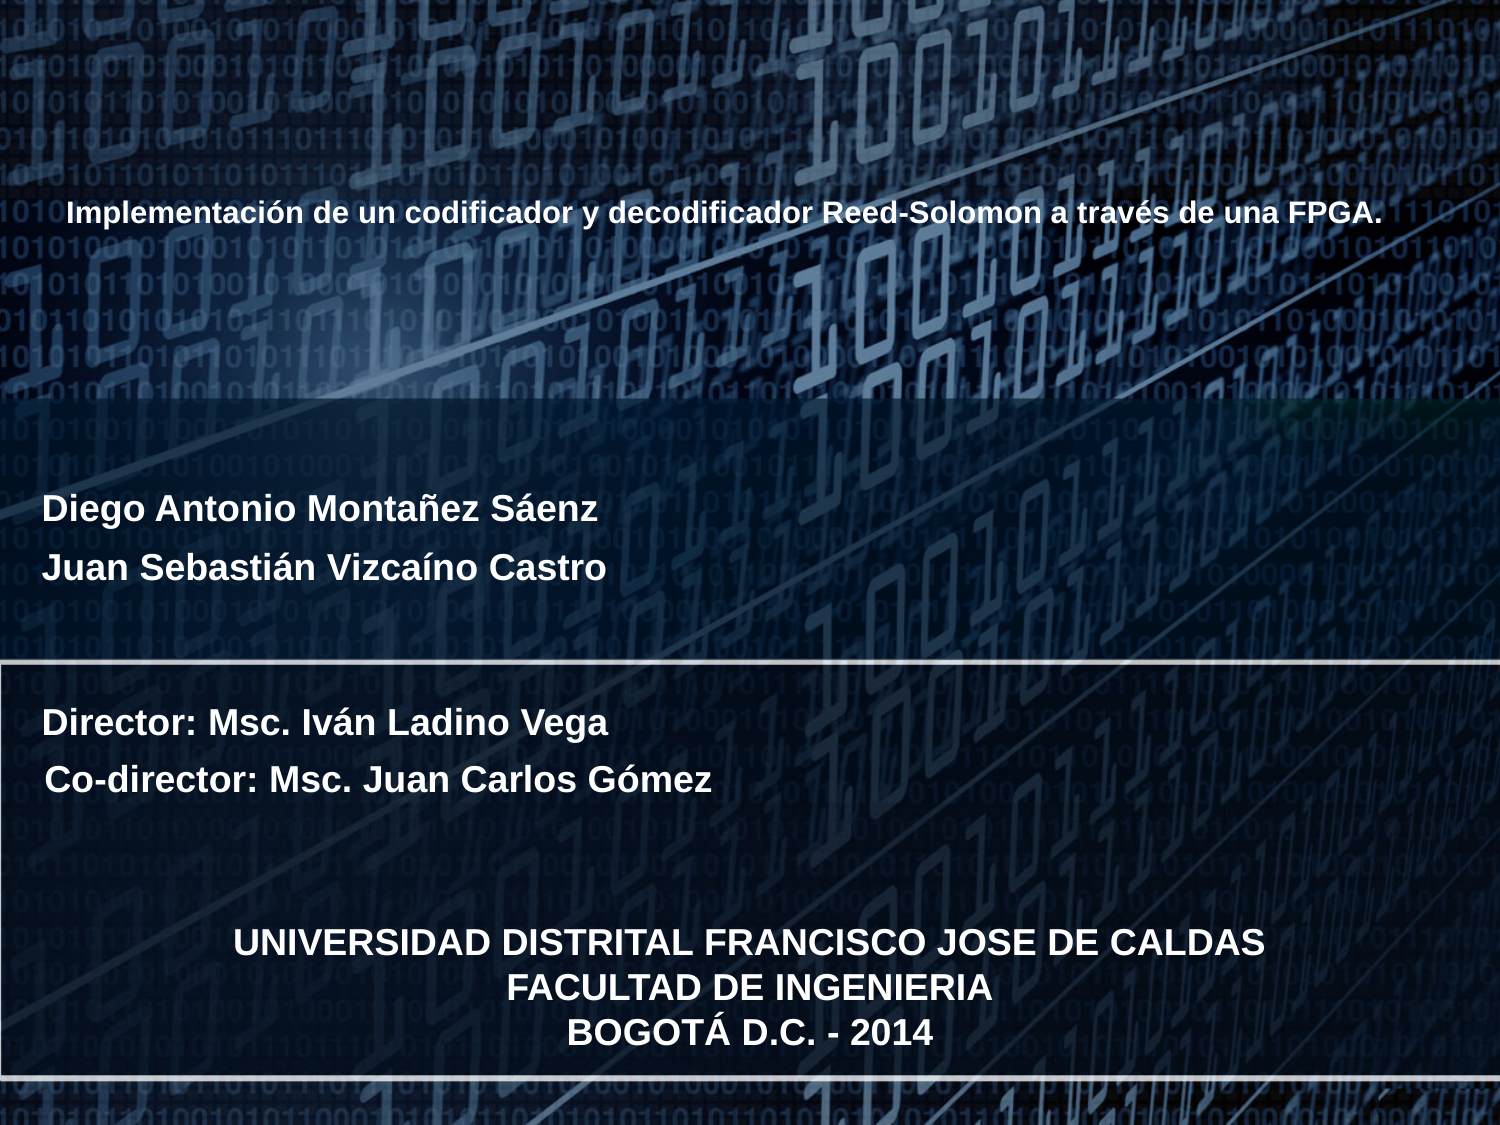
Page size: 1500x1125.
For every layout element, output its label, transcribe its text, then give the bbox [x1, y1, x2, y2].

title Implementación de un codificador y decodificador Reed-Solomon a través de una FPGA. [50, 184, 1434, 239]
text_box Director: Msc. Iván Ladino Vega [26, 675, 819, 766]
text_box Diego Antonio Montañez Sáenz [26, 461, 819, 551]
text_box Co-director: Msc. Juan Carlos Gómez [29, 733, 821, 823]
text_box UNIVERSIDAD DISTRITAL FRANCISCO JOSE DE CALDAS FACULTAD DE INGENIERIA BOGOTÁ D.C. - 2014 [112, 940, 1388, 1030]
picture [0, 0, 1500, 1125]
text_box Juan Sebastián Vizcaíno Castro [26, 551, 819, 610]
